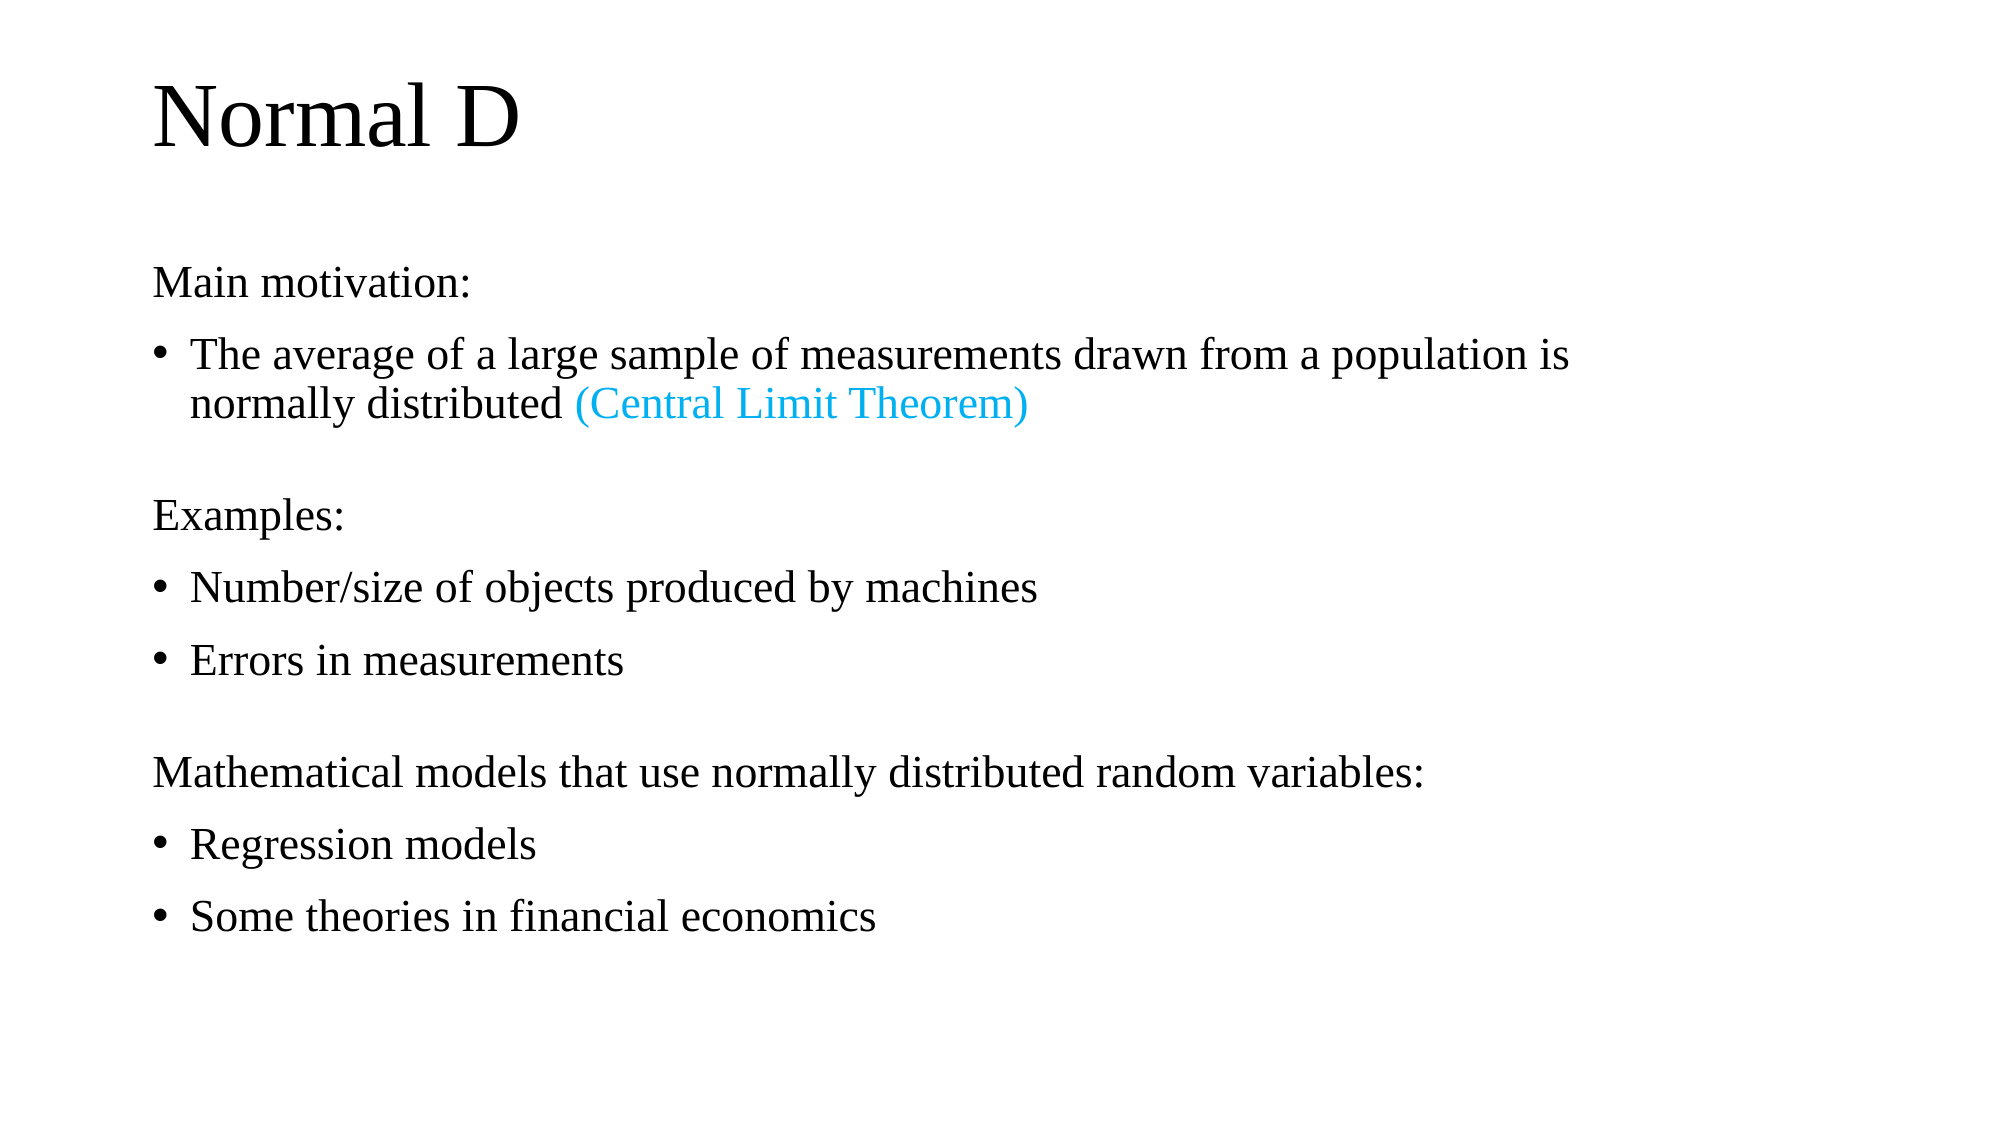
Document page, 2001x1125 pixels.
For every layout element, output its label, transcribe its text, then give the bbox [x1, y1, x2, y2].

list Main motivation: The average of a large sample of measurements drawn from a population is normally distributed (Central Limit Theorem) Examples: Number/size of objects produced by machines Errors in measurements Mathematical models that use normally distributed random variables: Regression models Some theories in financial economics [137, 249, 1713, 1125]
